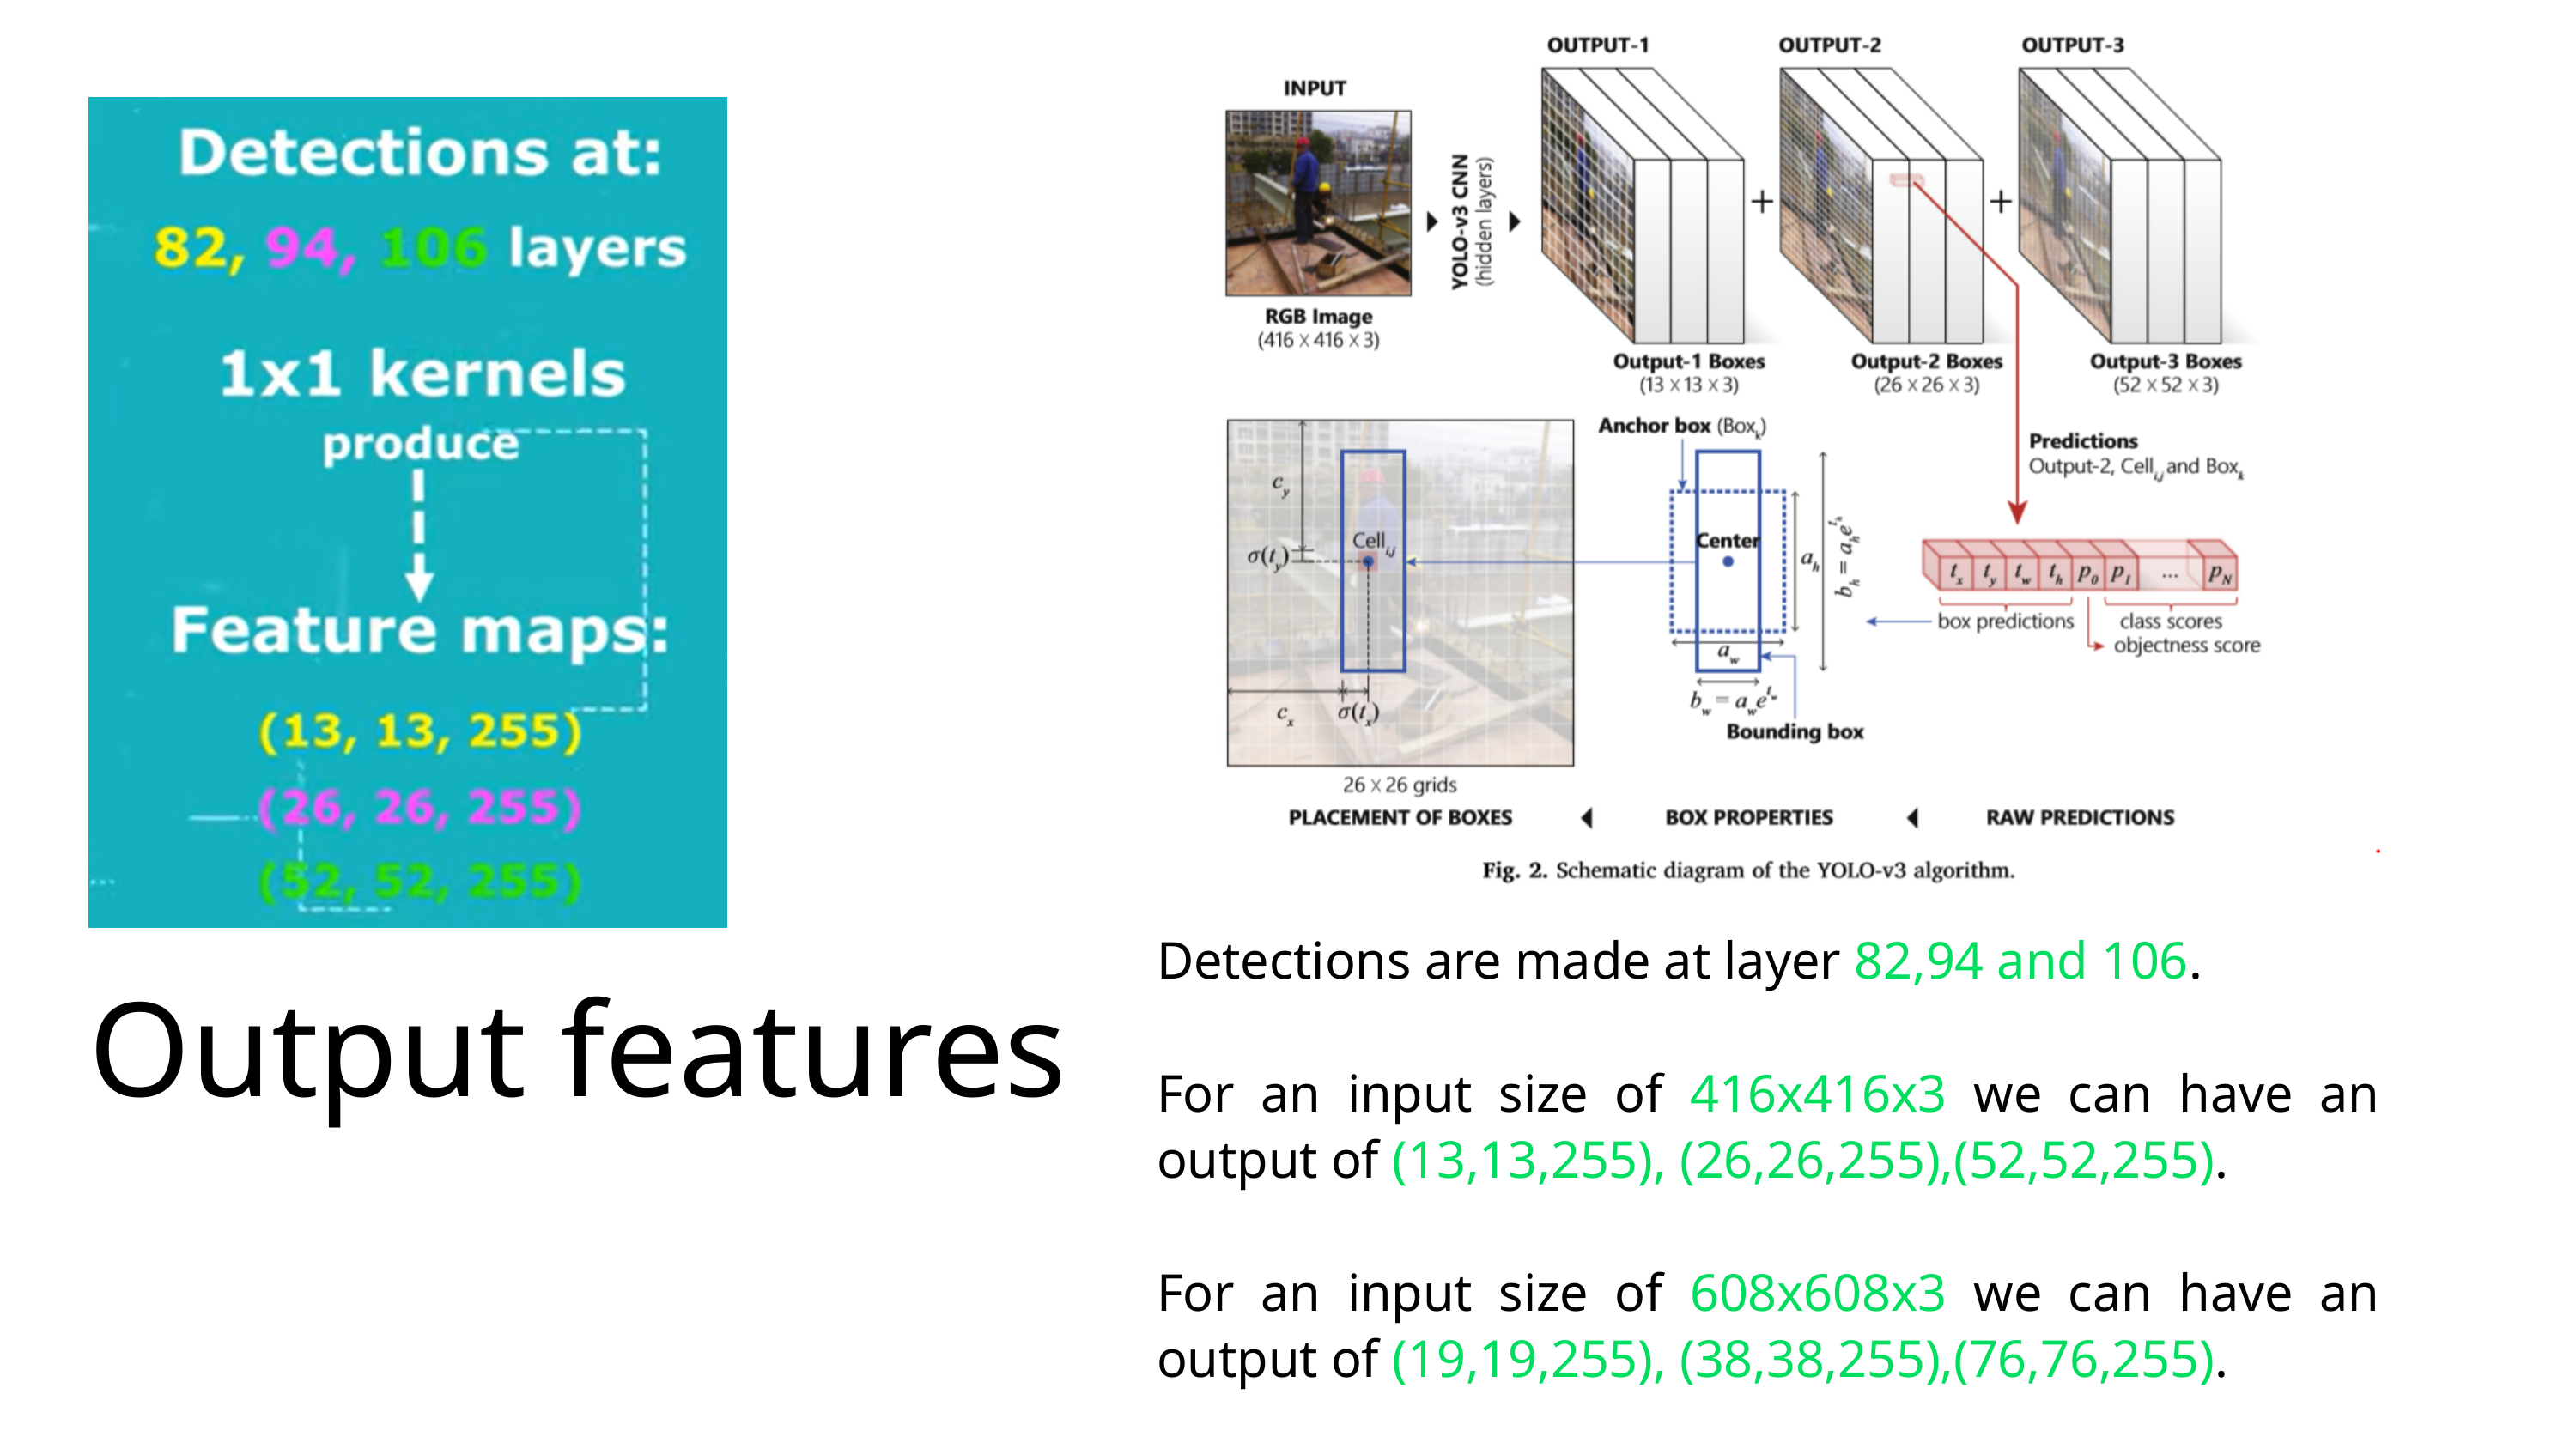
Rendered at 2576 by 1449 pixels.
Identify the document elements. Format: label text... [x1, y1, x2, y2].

text_box Output features [88, 979, 1156, 1124]
picture [88, 97, 727, 929]
picture [1156, 0, 2381, 907]
text_box Detections are made at layer 82,94 and 106. For an input size of 416x416x3 we can have an output of (13,13,255), (26,26,255),(52,52,255). For an input size of 608x608x3 we can have an output of (19,19,255), (38,38,255),(76,76,255). [1156, 922, 2380, 1449]
